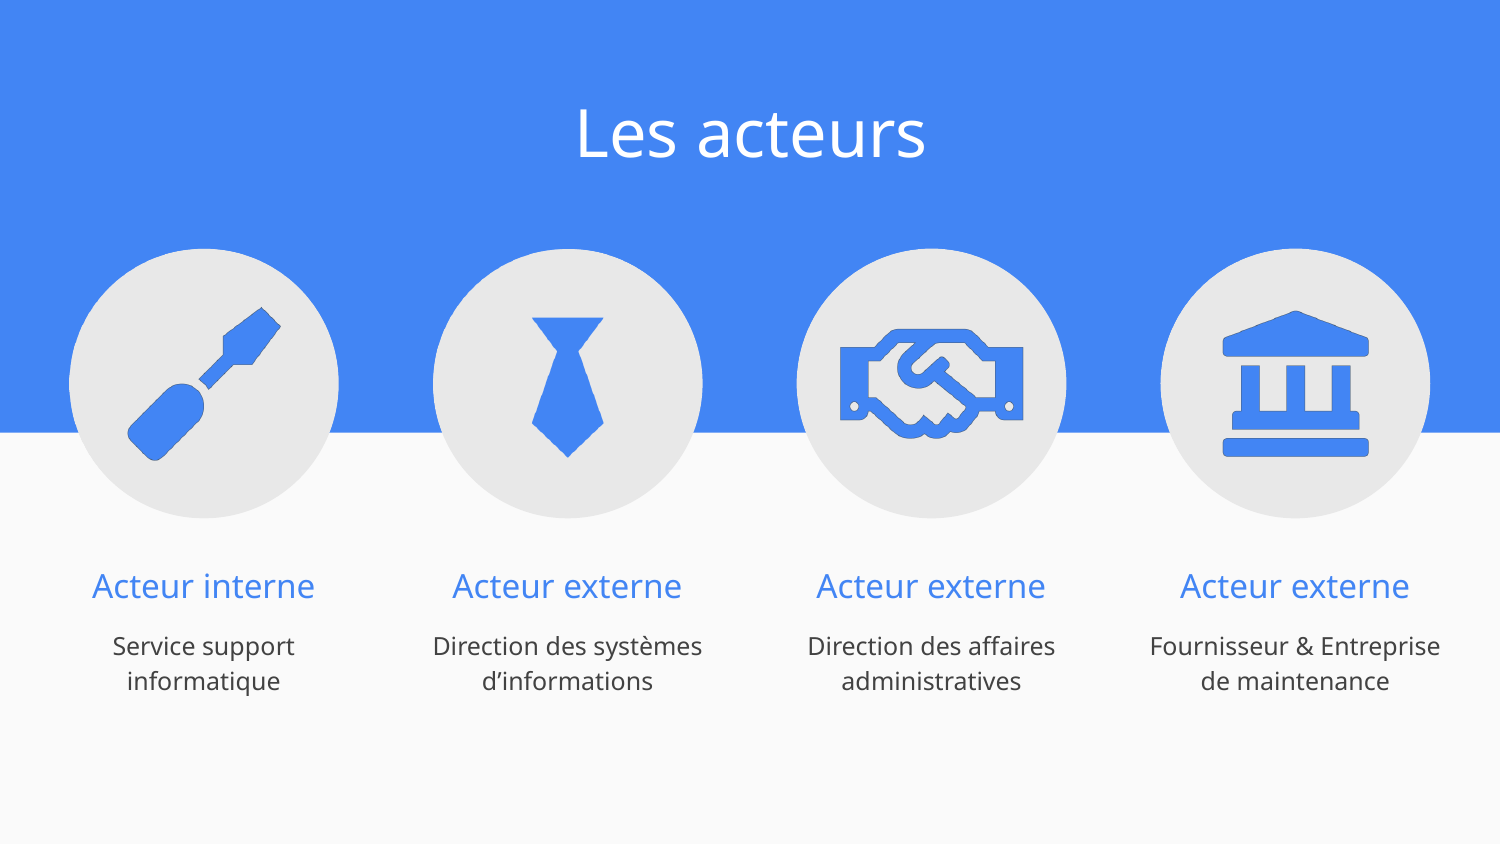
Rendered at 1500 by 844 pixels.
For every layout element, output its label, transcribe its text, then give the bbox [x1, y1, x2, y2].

picture [432, 248, 703, 519]
picture [1160, 248, 1431, 519]
list Fournisseur & Entreprise de maintenance [1129, 611, 1462, 801]
title Les acteurs [295, 75, 1208, 242]
title Acteur externe [380, 524, 742, 620]
list Direction des affaires administratives [765, 611, 1098, 801]
title Acteur externe [1107, 524, 1484, 620]
text_box [0, 0, 1500, 433]
list Service support informatique [38, 611, 370, 801]
title Acteur externe [742, 524, 1107, 620]
picture [796, 248, 1067, 519]
title Acteur interne [16, 524, 380, 620]
picture [68, 248, 339, 519]
list Direction des systèmes d’informations [401, 611, 734, 801]
